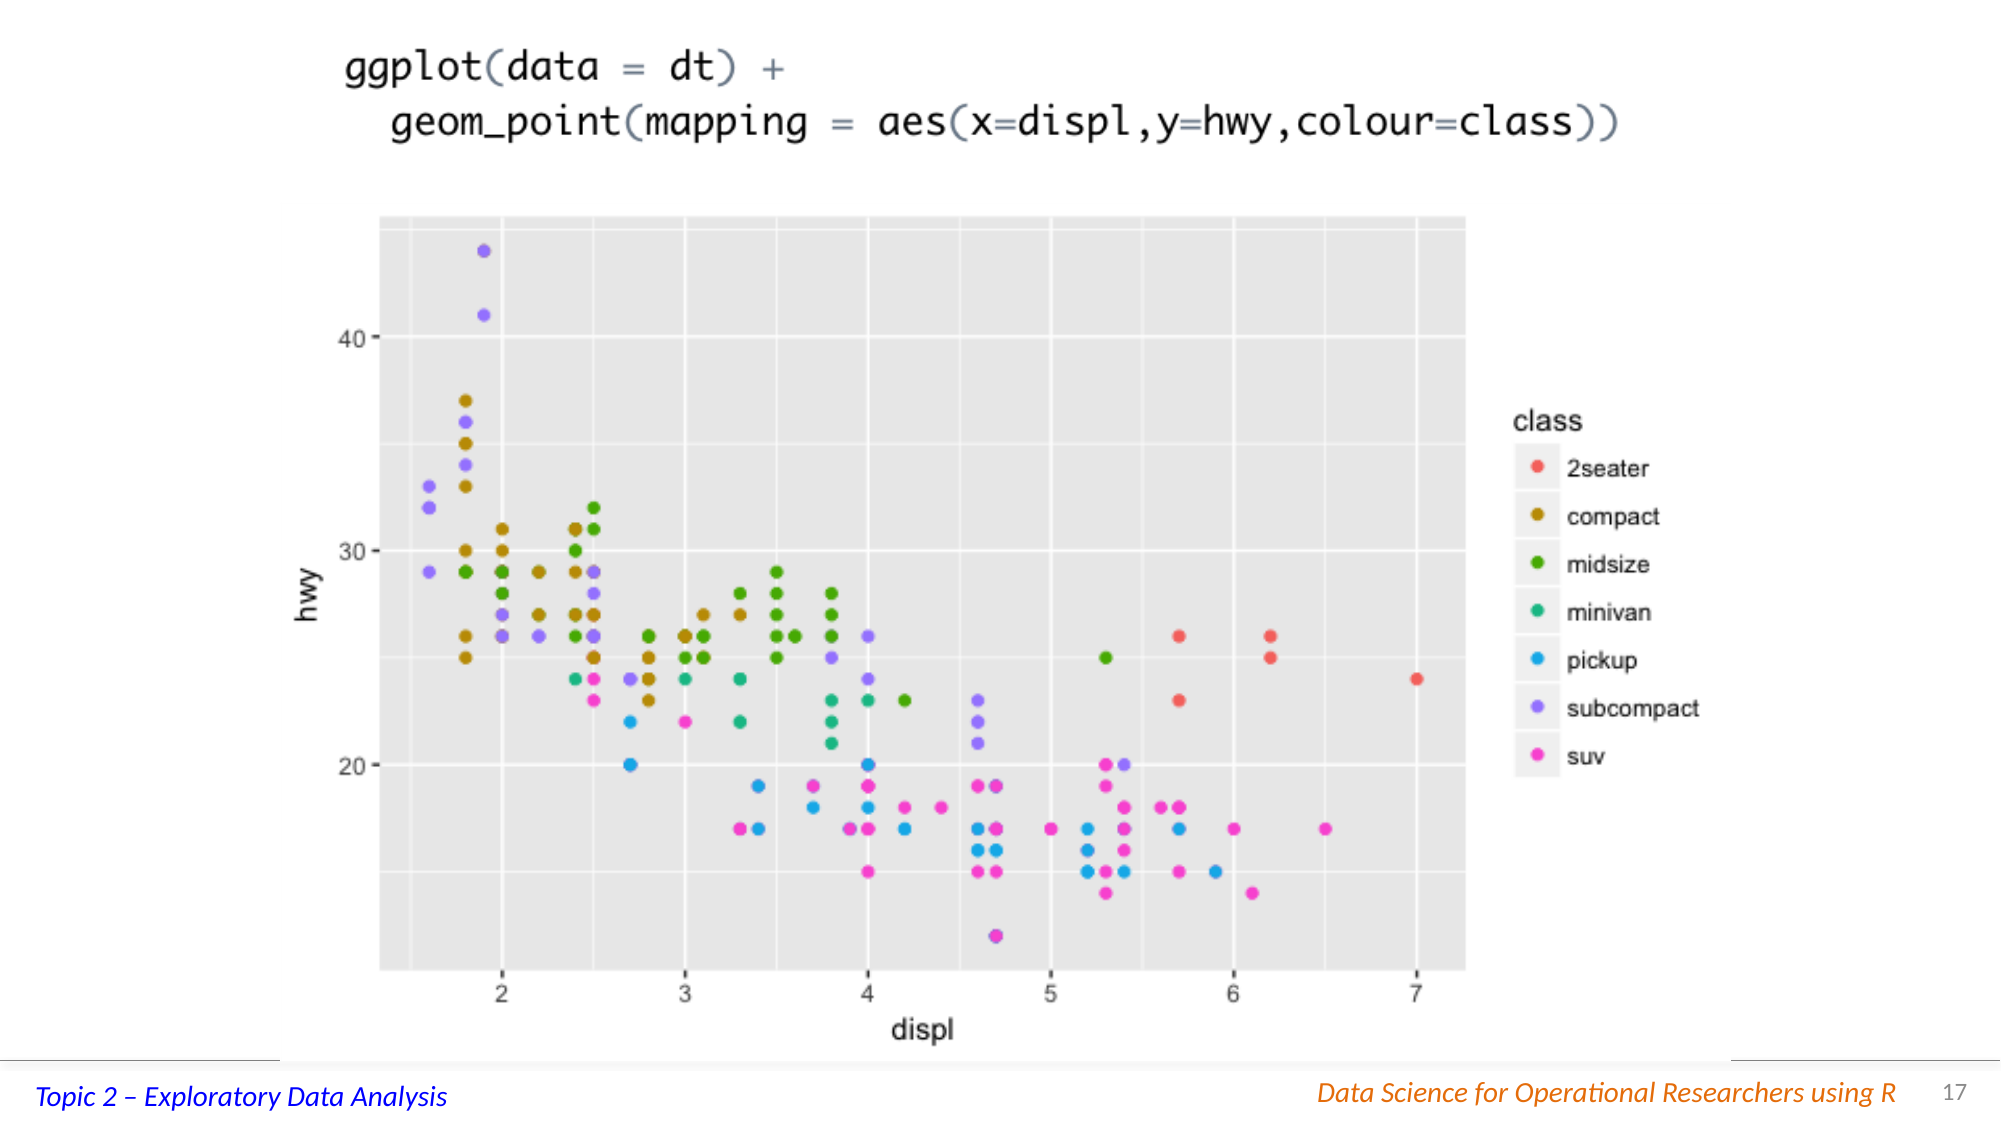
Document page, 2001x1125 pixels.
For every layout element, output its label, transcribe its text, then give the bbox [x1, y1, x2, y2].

slide_number 17 [1899, 1060, 1983, 1120]
picture [280, 12, 1731, 1061]
